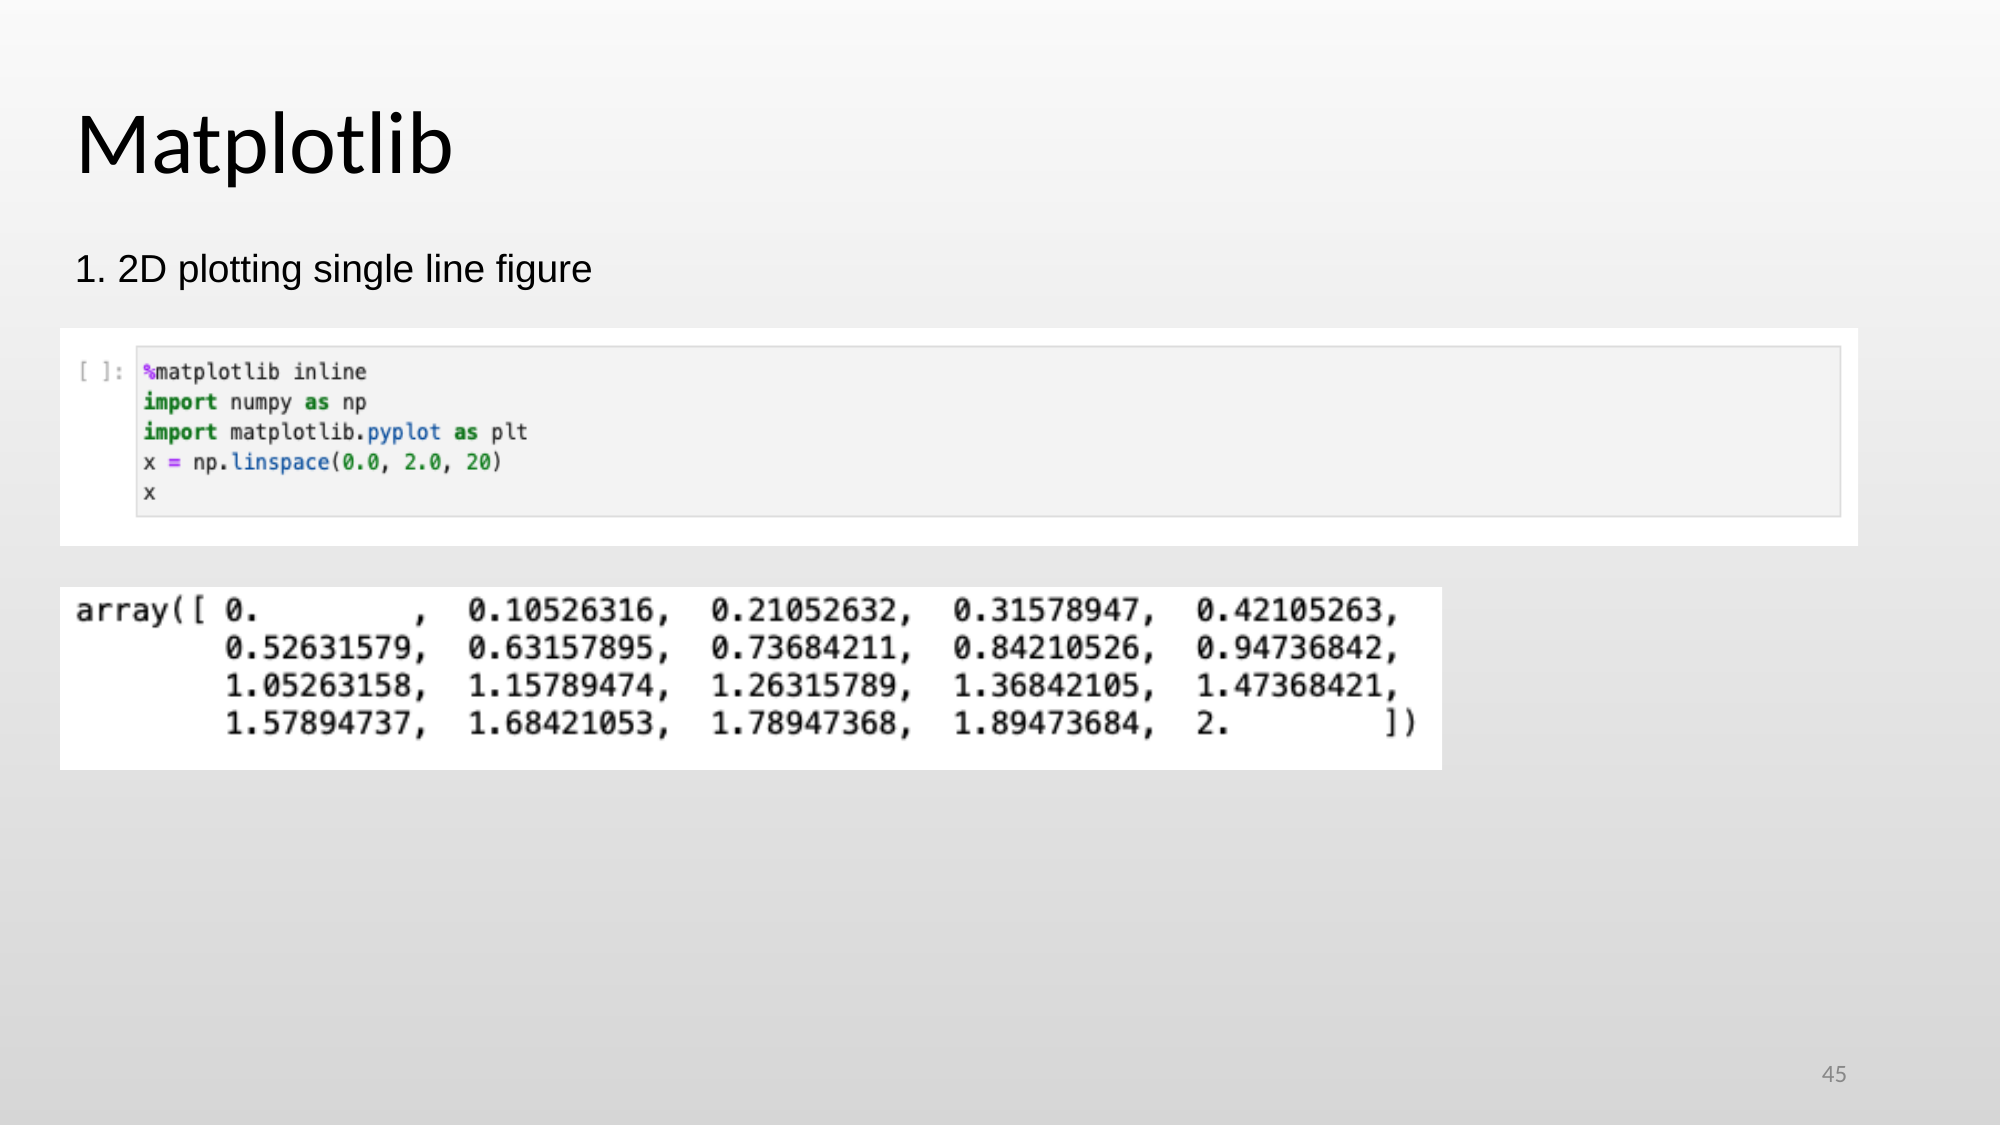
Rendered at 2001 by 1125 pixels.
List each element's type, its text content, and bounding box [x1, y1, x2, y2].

slide_number 45 [1412, 1042, 1863, 1103]
picture [59, 587, 1443, 771]
picture [59, 327, 1859, 546]
title Matplotlib [60, 36, 1786, 254]
text_box 1. 2D plotting single line figure [60, 235, 1066, 298]
